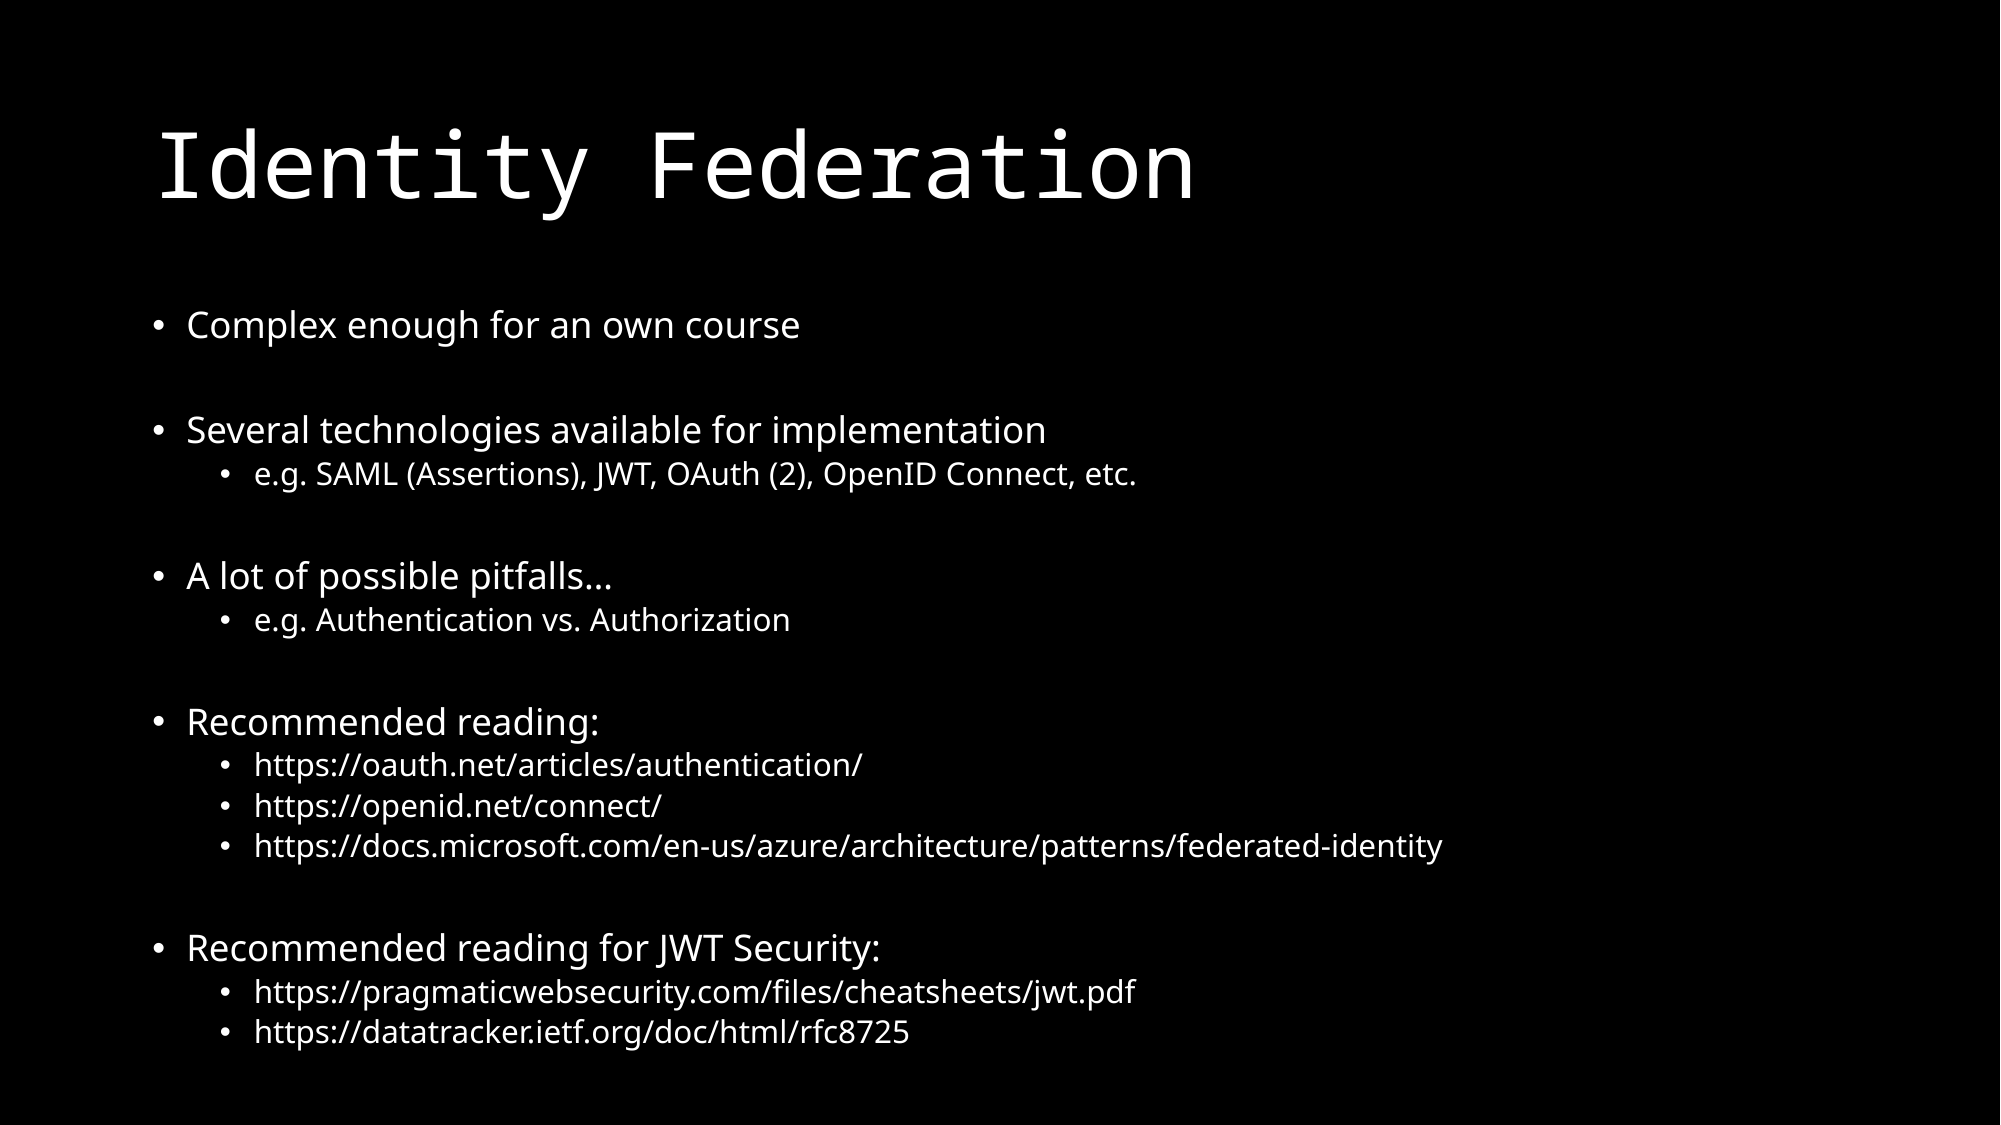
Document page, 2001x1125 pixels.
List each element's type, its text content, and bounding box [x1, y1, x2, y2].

title Identity Federation [137, 59, 1863, 278]
list Complex enough for an own course Several technologies available for implementation e.g. SAML (Assertions), JWT, OAuth (2), OpenID Connect, etc. A lot of possible pitfalls… e.g. Authentication vs. Authorization Recommended reading: https://oauth.net/articles/authentication/ https://openid.net/connect/ https://docs.microsoft.com/en-us/azure/architecture/patterns/federated-identity Recommended reading for JWT Security: https://pragmaticwebsecurity.com/files/cheatsheets/jwt.pdf https://datatracker.ietf.org/doc/html/rfc8725 [137, 299, 1907, 1066]
